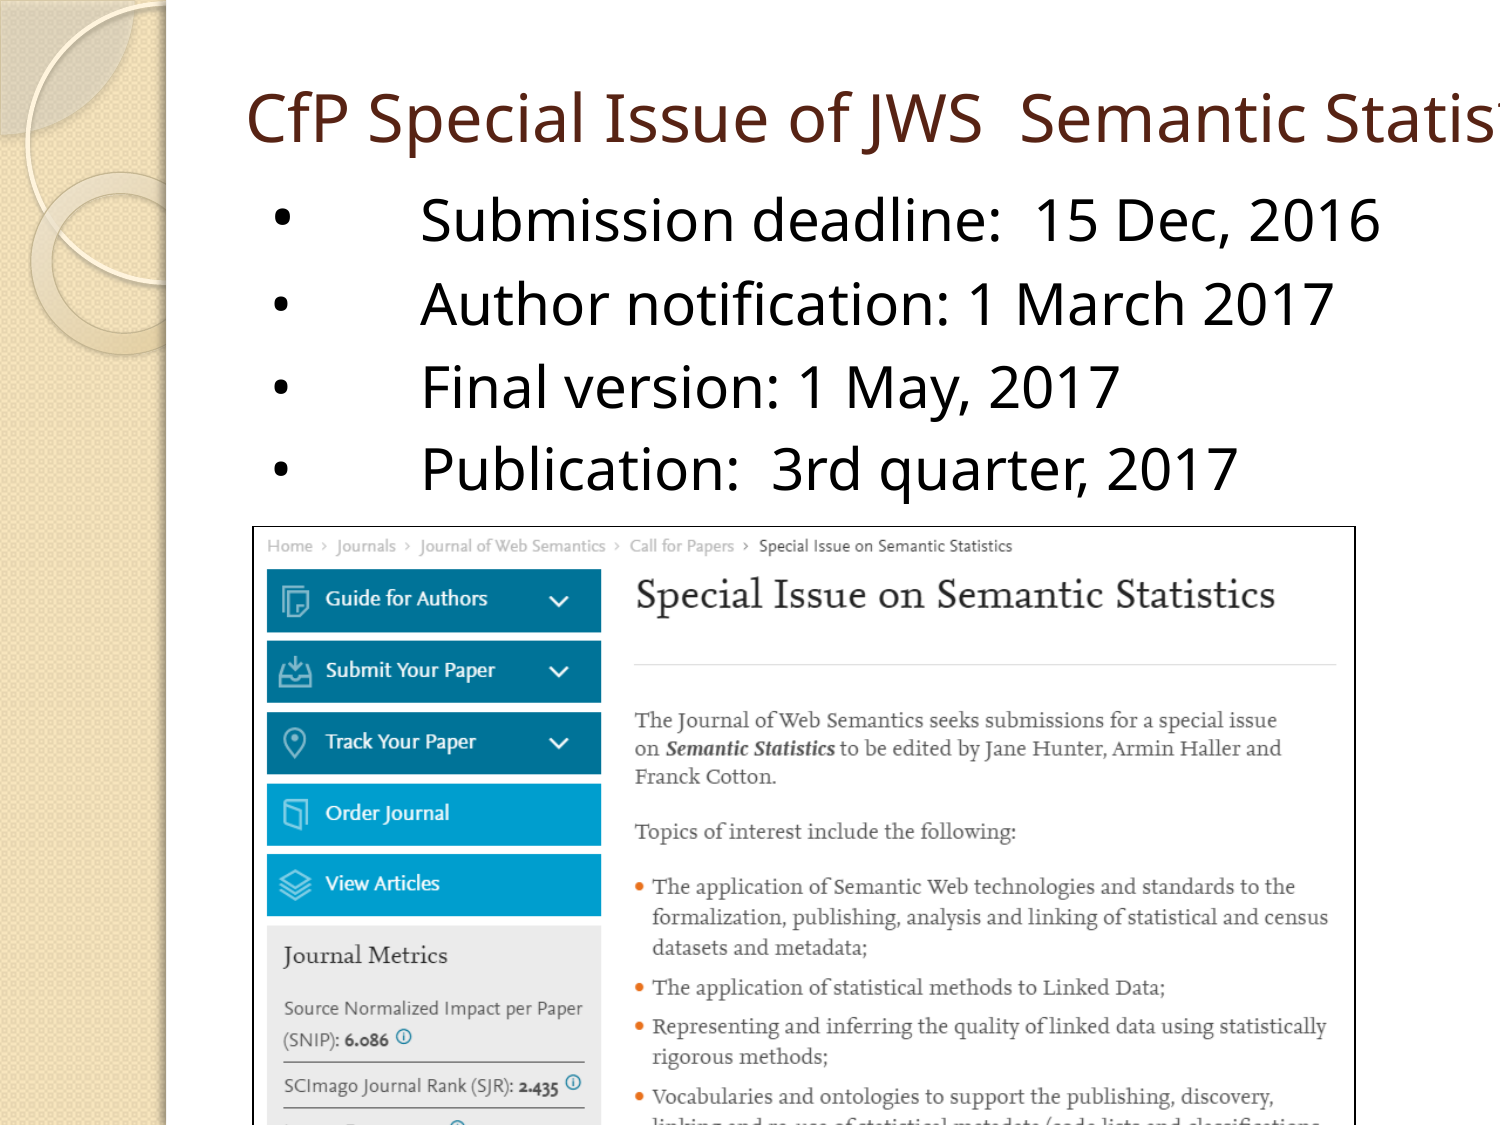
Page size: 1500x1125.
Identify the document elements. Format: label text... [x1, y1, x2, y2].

picture [253, 526, 1355, 1125]
title CfP Special Issue of JWS Semantic Statistics [230, 19, 1500, 207]
list • Submission deadline: 15 Dec, 2016 • Author notification: 1 March 2017 • Final version: 1 May, 2017 • Publication: 3rd quarter, 2017 [242, 167, 1473, 955]
